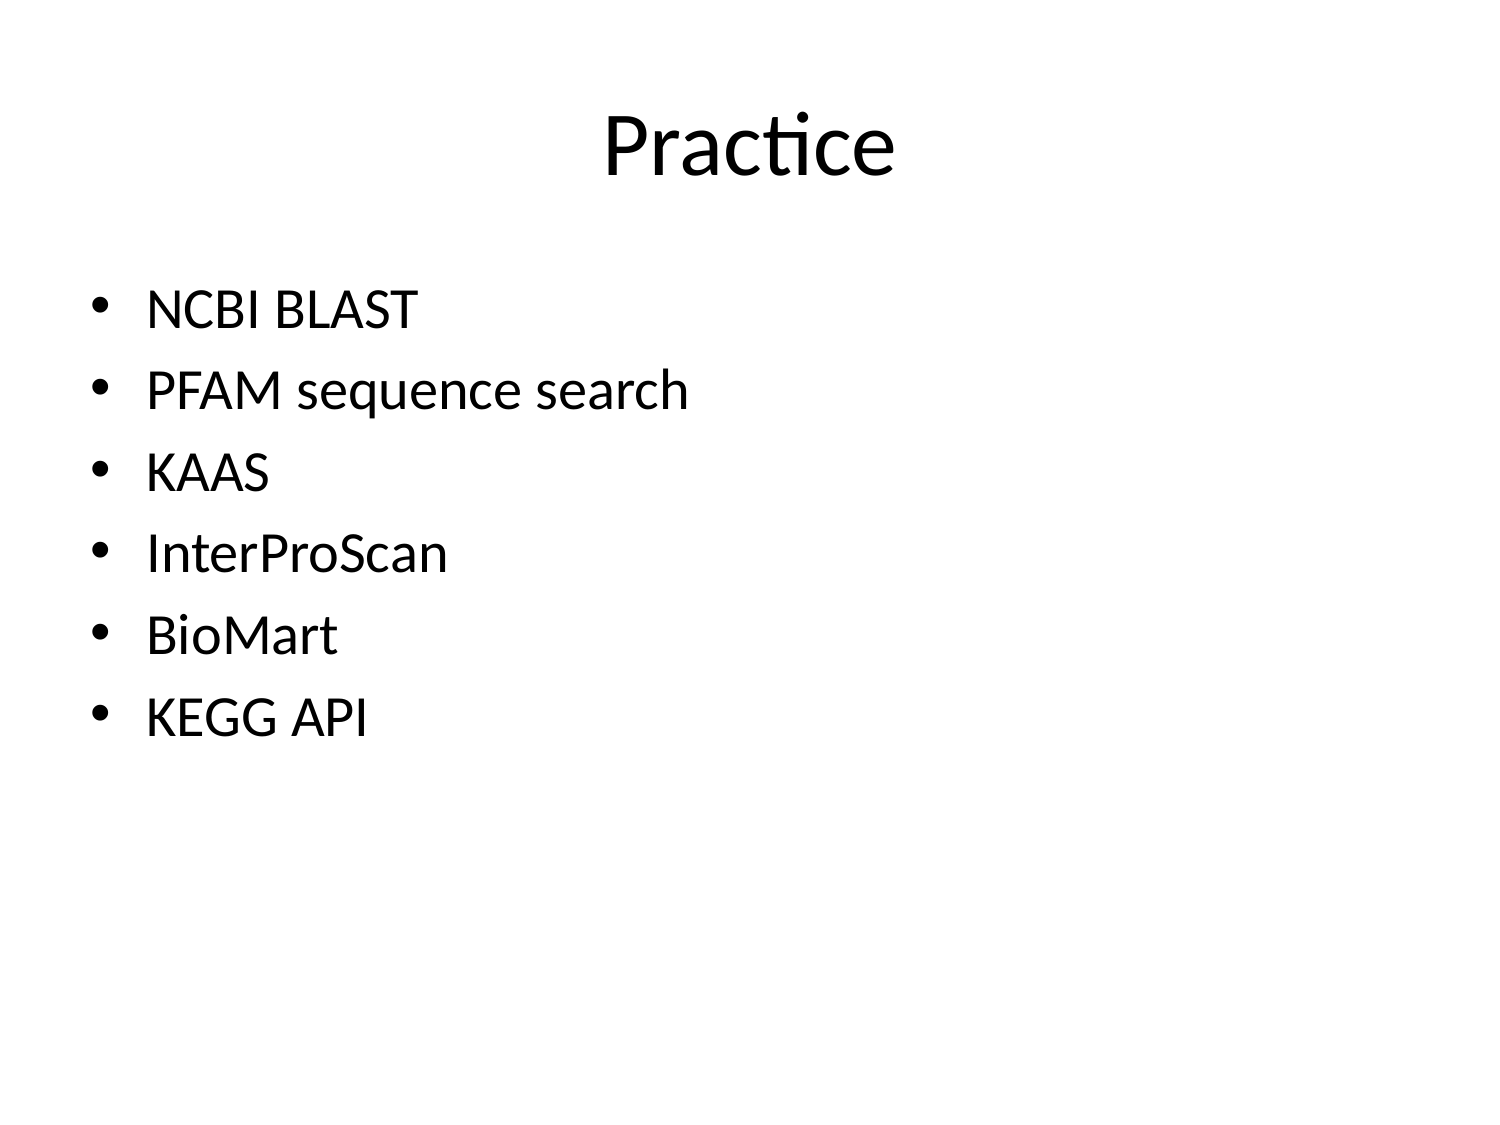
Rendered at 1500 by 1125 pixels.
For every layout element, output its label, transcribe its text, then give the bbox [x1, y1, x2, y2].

title Practice [75, 45, 1425, 233]
list NCBI BLAST PFAM sequence search KAAS InterProScan BioMart KEGG API [75, 262, 1425, 1005]
